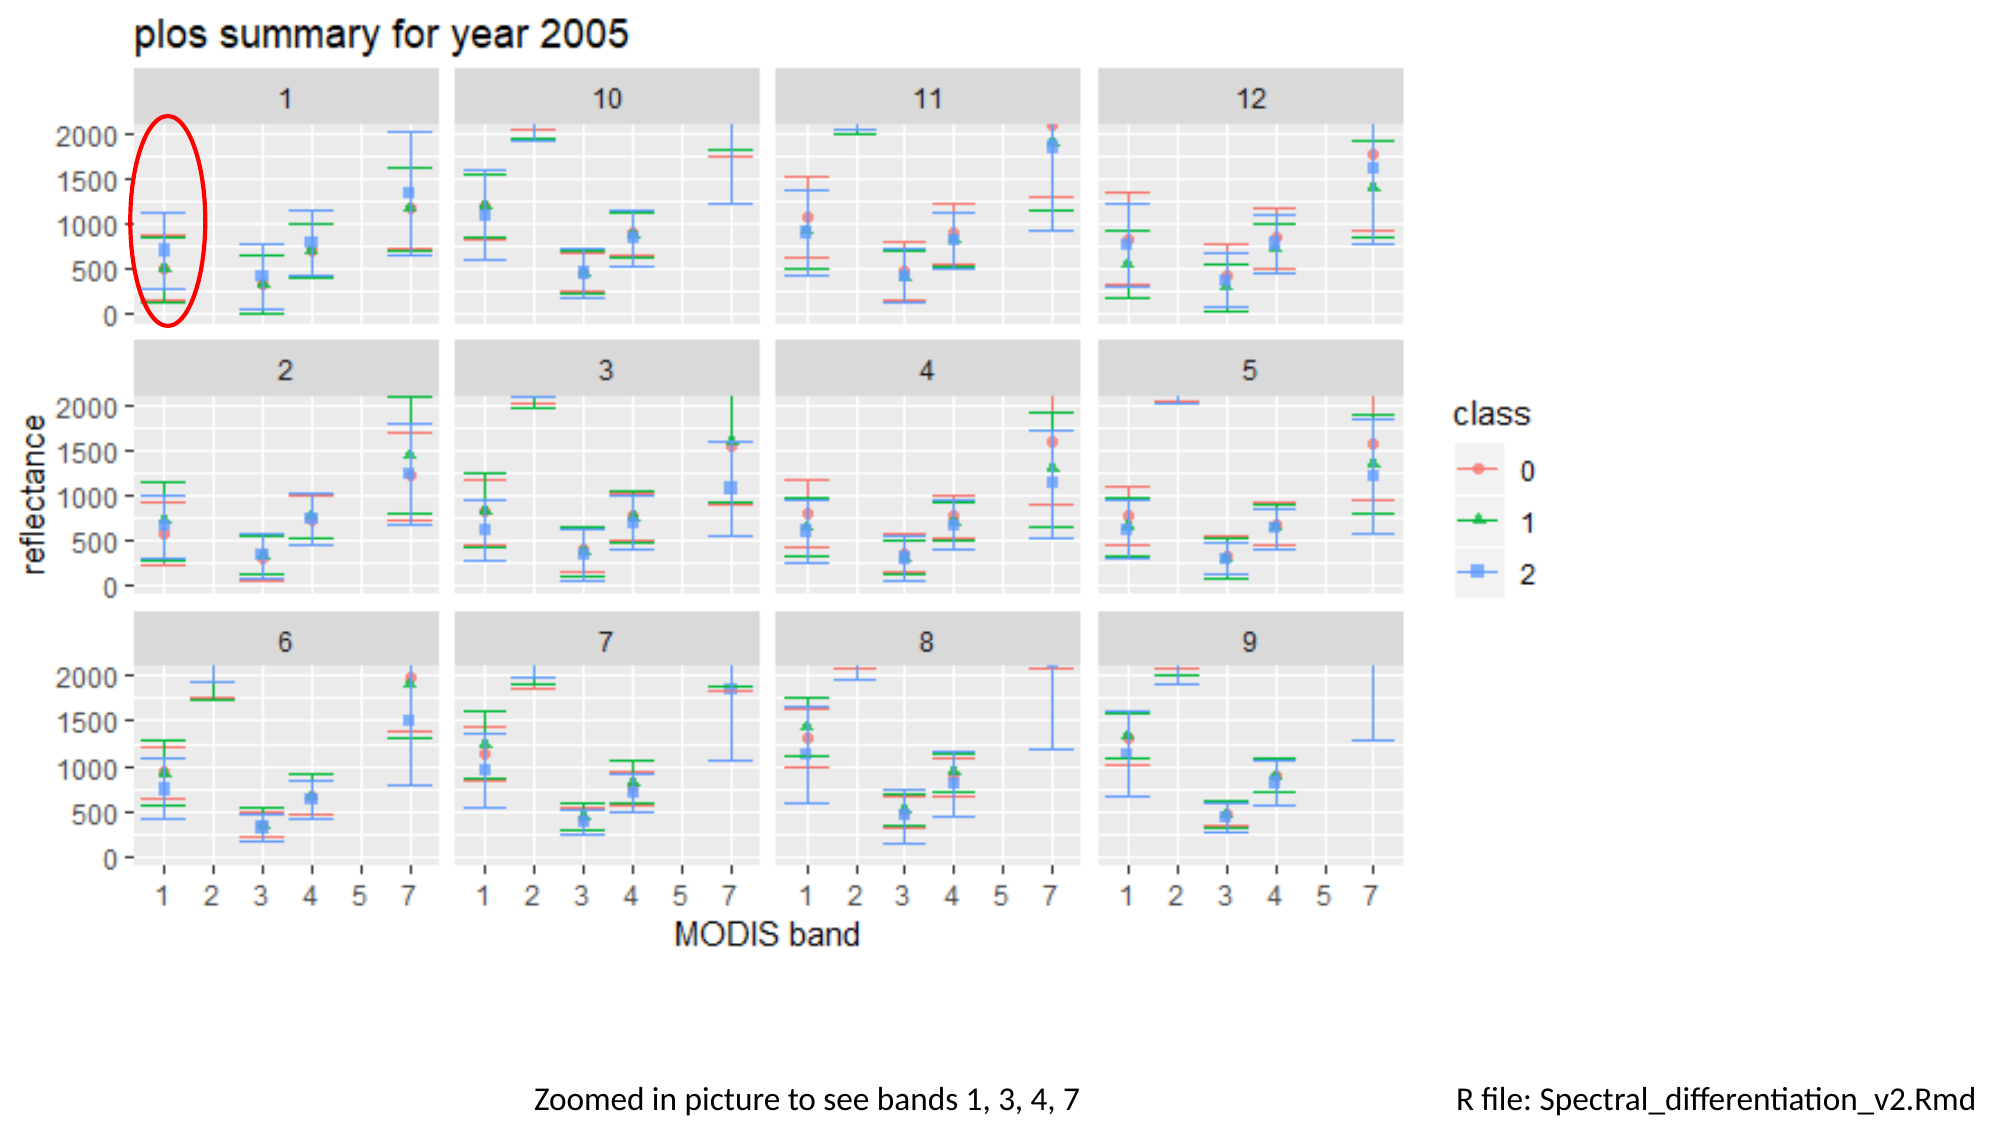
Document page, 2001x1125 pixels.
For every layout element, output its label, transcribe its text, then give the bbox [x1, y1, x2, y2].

picture [0, 0, 1570, 969]
text_box R file: Spectral_differentiation_v2.Rmd [1441, 1069, 1992, 1125]
text_box Zoomed in picture to see bands 1, 3, 4, 7 [519, 1070, 1096, 1125]
